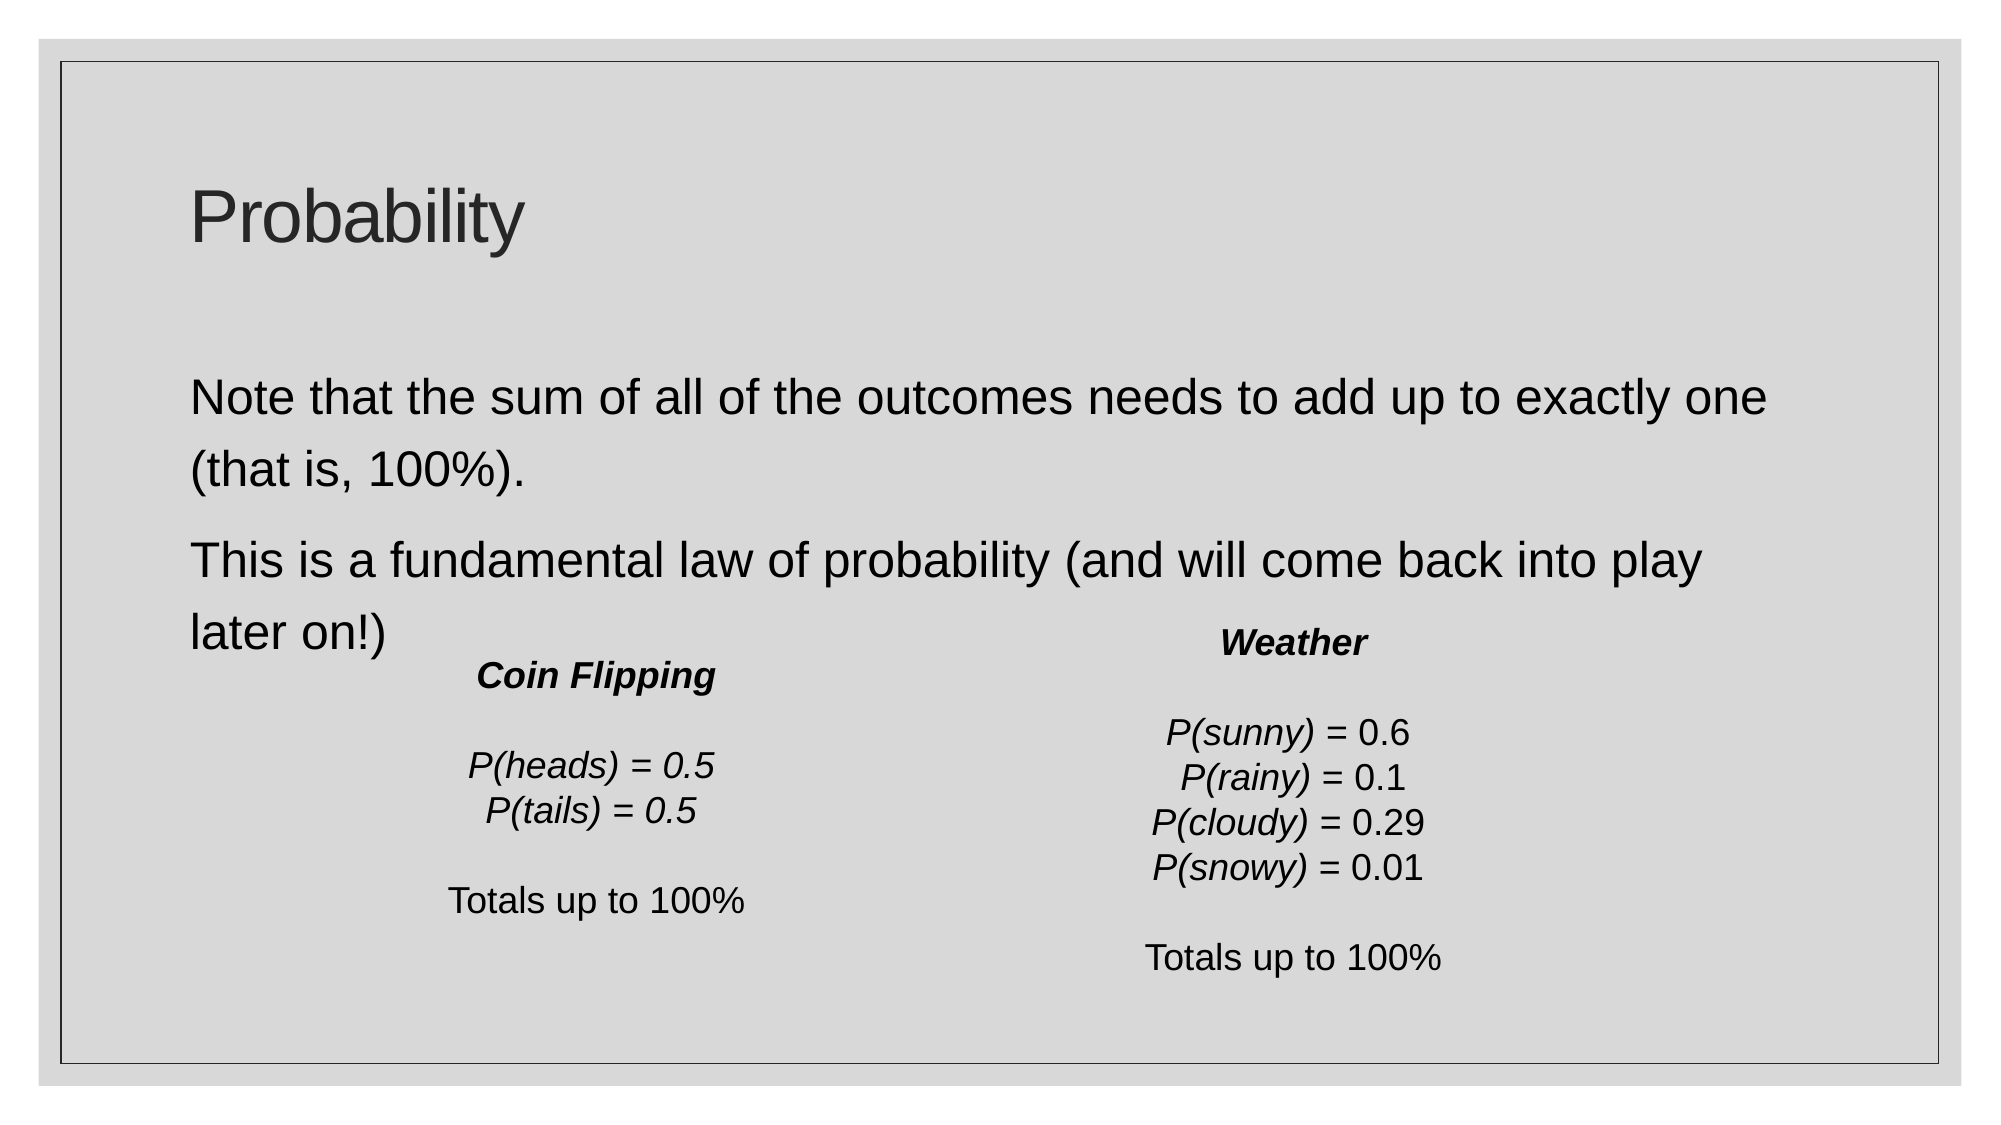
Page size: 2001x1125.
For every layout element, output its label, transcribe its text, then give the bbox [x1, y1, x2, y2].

text_box Weather P(sunny) = 0.6 P(rainy) = 0.1 P(cloudy) = 0.29 P(snowy) = 0.01 Totals up to 100% [1129, 610, 1458, 1030]
list Note that the sum of all of the outcomes needs to add up to exactly one (that is, 100%). This is a fundamental law of probability (and will come back into play later on!) [174, 345, 1825, 977]
title Probability [174, 105, 1825, 331]
text_box Coin Flipping P(heads) = 0.5 P(tails) = 0.5 Totals up to 100% [432, 643, 761, 973]
